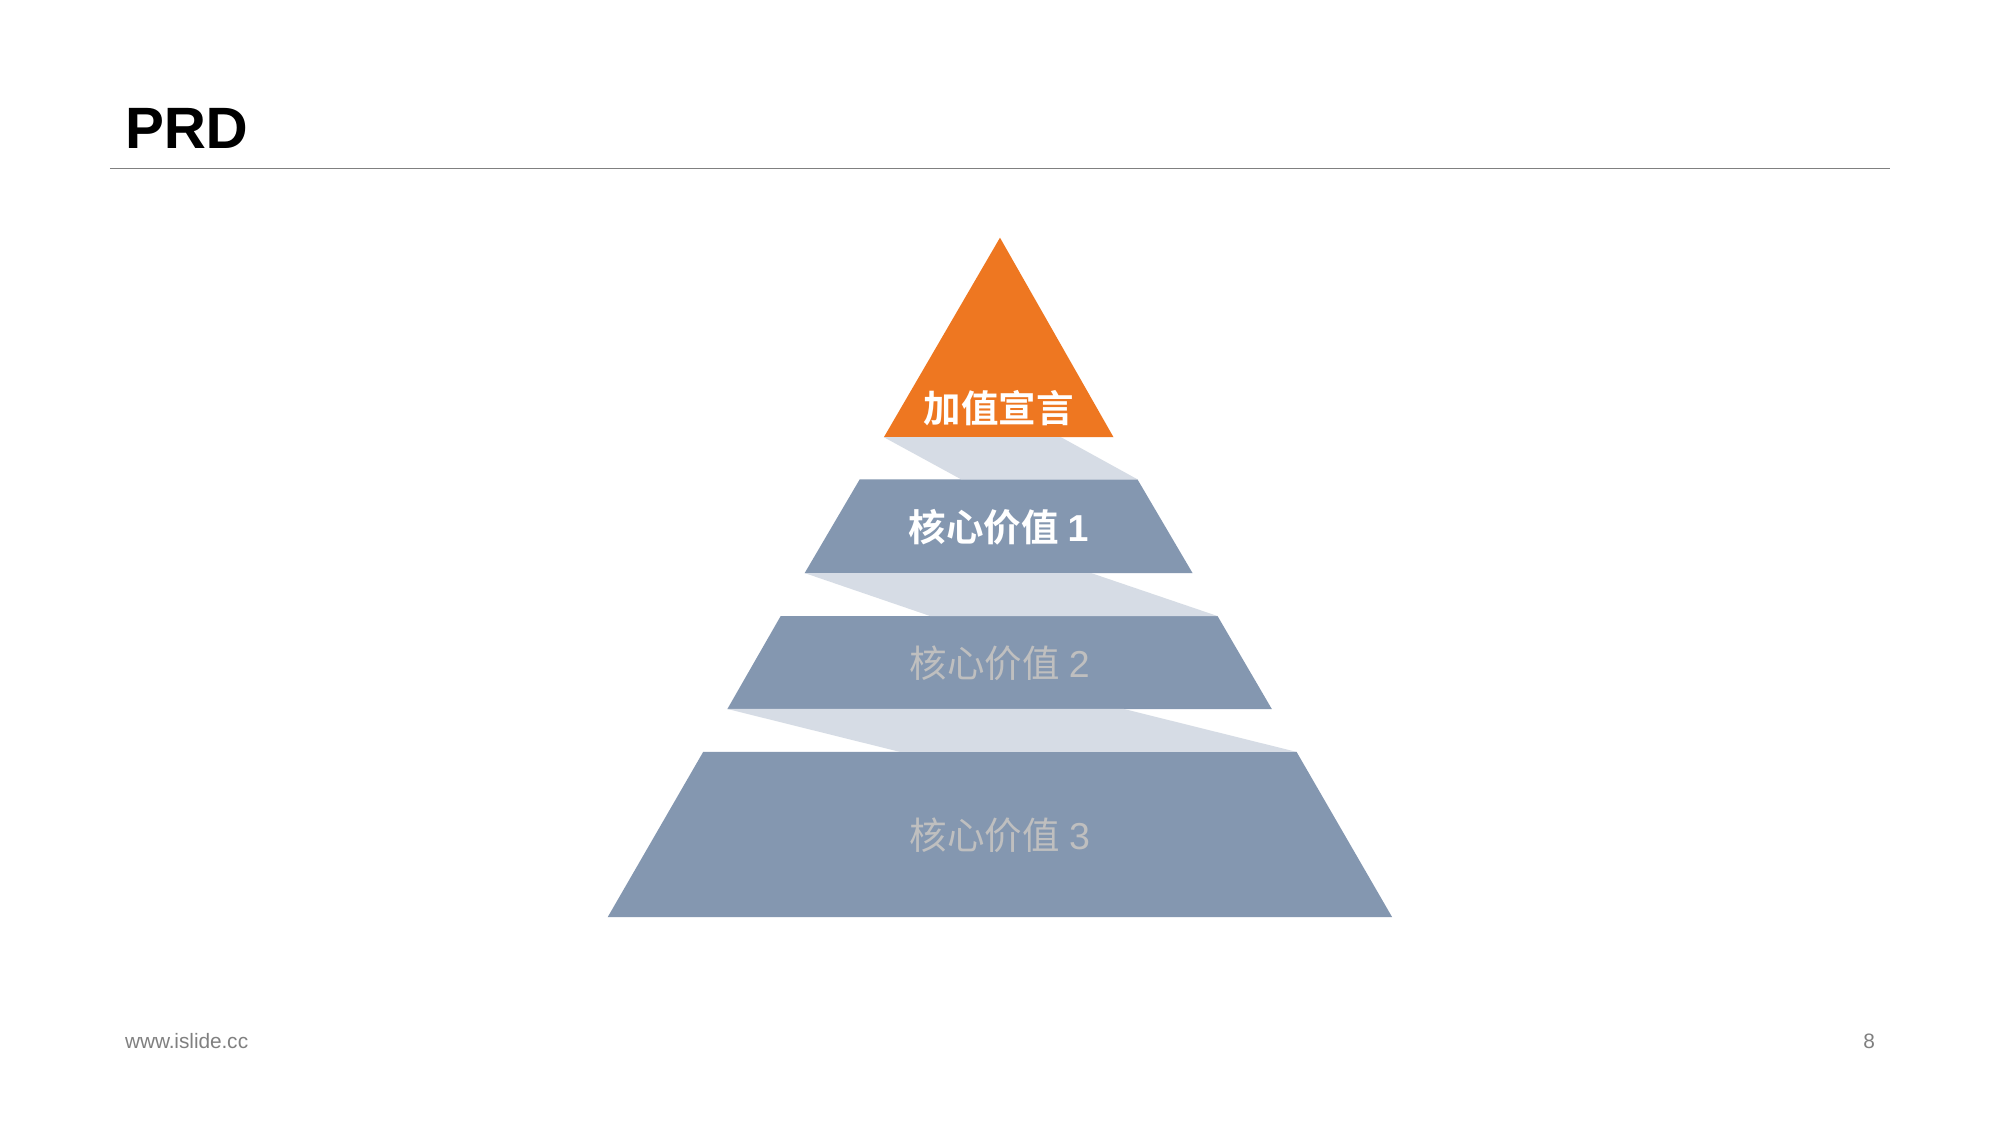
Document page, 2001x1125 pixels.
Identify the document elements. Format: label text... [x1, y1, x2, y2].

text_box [607, 237, 1393, 918]
footer www.islide.cc [109, 1022, 790, 1057]
title PRD [109, 0, 1890, 169]
slide_number 8 [1412, 1022, 1890, 1057]
